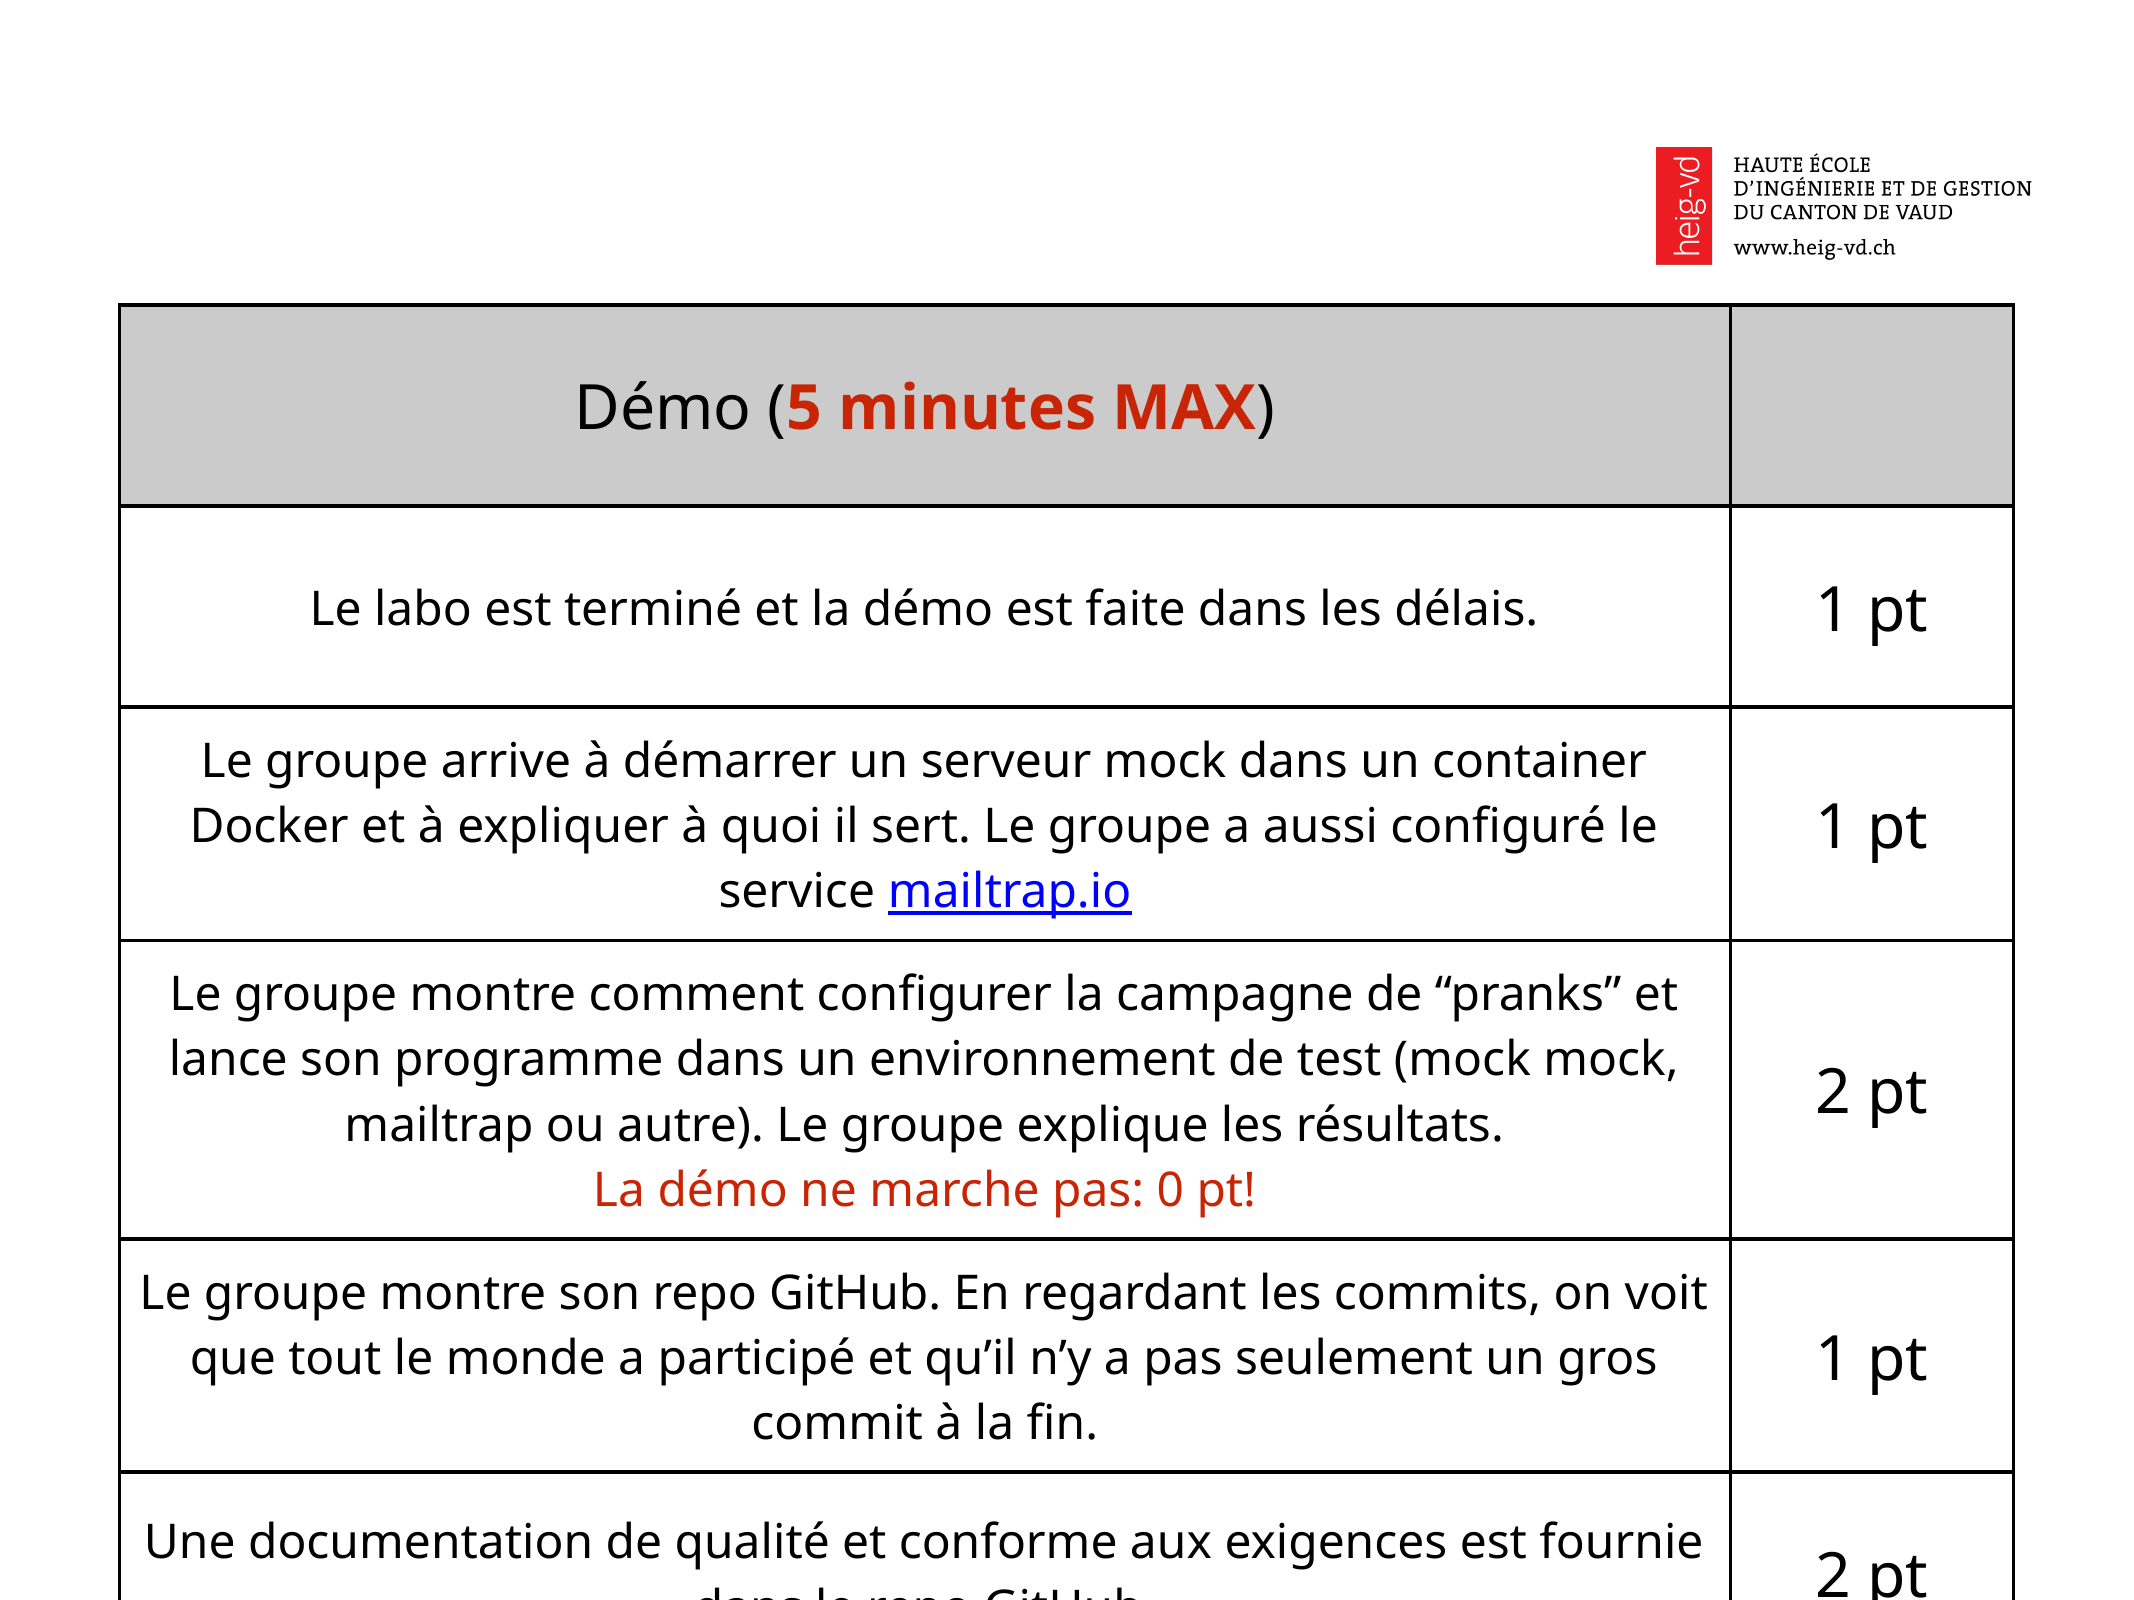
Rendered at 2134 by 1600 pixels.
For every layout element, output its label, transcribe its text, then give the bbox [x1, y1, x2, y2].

table_cell Le groupe montre son repo GitHub. En regardant les commits, on voit que tout le monde a participé et qu’il n’y a pas seulement un gros commit à la fin. [121, 1241, 1729, 1470]
table_cell Le labo est terminé et la démo est faite dans les délais. [121, 508, 1729, 705]
table_header [1732, 307, 2012, 504]
table_cell 1 pt [1732, 508, 2012, 705]
picture [1656, 147, 2043, 265]
table_cell Une documentation de qualité et conforme aux exigences est fournie dans le repo GitHub. [121, 1474, 1729, 1600]
table_cell 2 pt [1732, 942, 2012, 1237]
table_cell Le groupe montre comment configurer la campagne de “pranks” et lance son programme dans un environnement de test (mock mock, mailtrap ou autre). Le groupe explique les résultats. La démo ne marche pas: 0 pt! [121, 942, 1729, 1237]
table_header Démo (5 minutes MAX) [121, 307, 1729, 504]
table_cell 1 pt [1732, 1241, 2012, 1470]
table_cell Le groupe arrive à démarrer un serveur mock dans un container Docker et à expliquer à quoi il sert. Le groupe a aussi configuré le service mailtrap.io [121, 709, 1729, 939]
table_cell 2 pt [1732, 1474, 2012, 1600]
table_cell 1 pt [1732, 709, 2012, 939]
